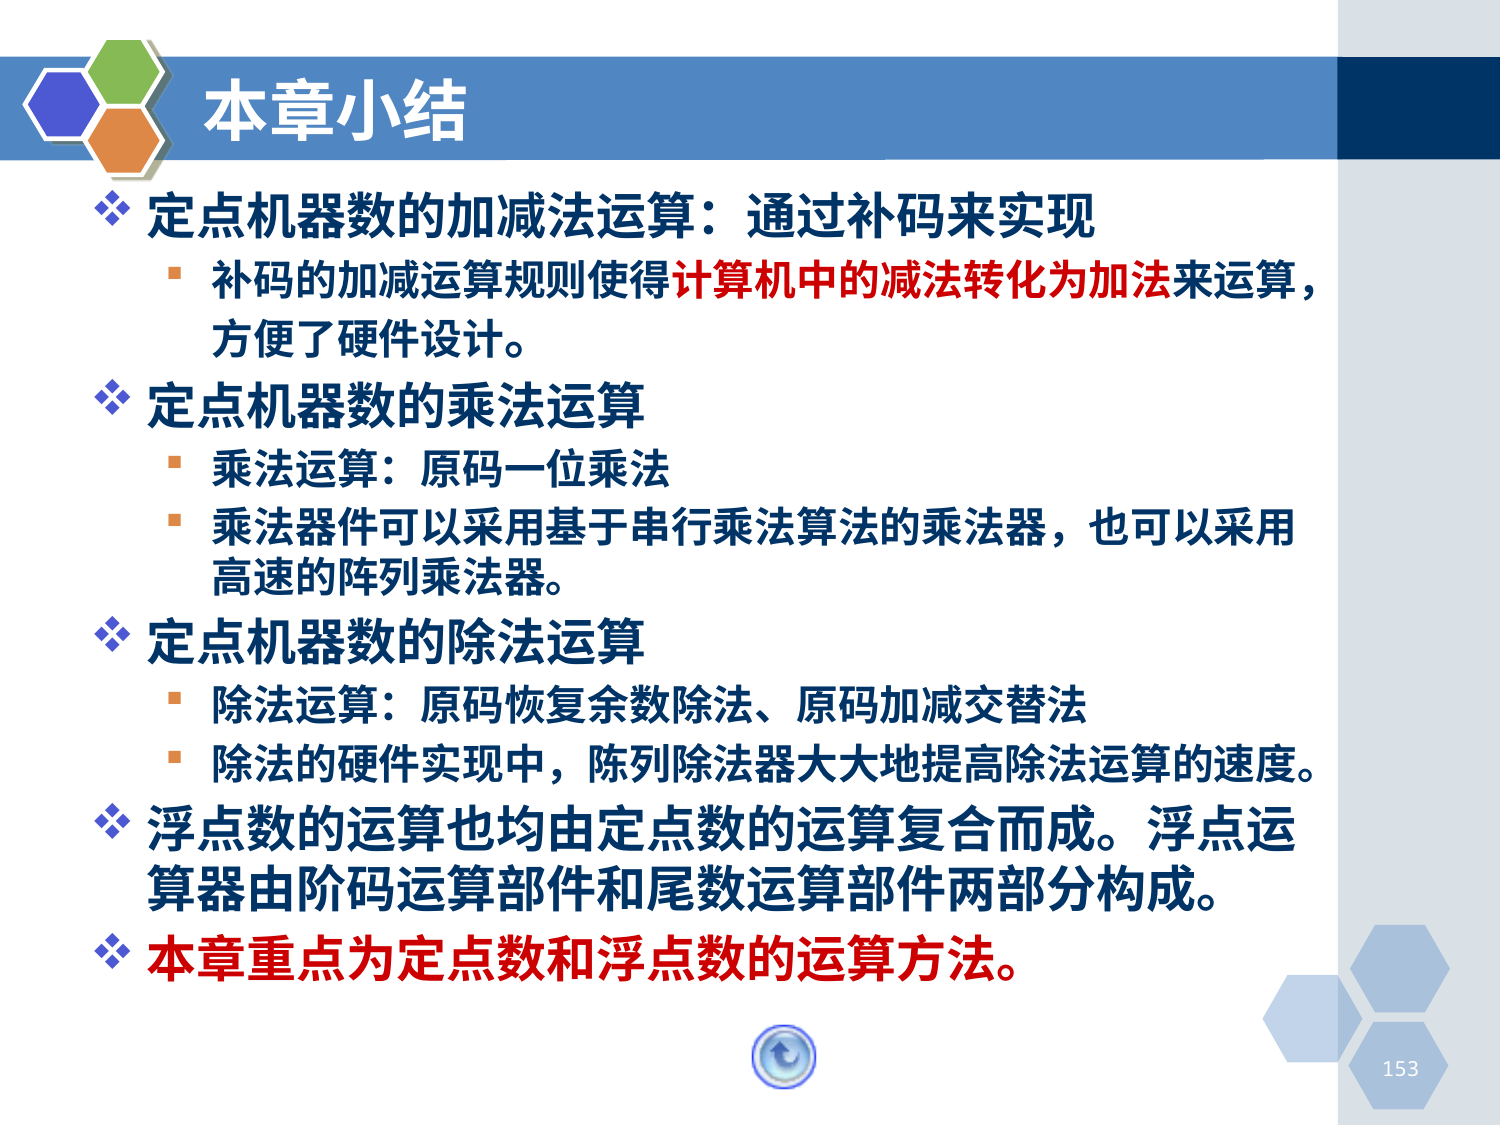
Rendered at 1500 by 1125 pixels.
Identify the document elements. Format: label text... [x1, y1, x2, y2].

picture [749, 1022, 819, 1093]
list 定点机器数的加减法运算：通过补码来实现 补码的加减运算规则使得计算机中的减法转化为加法来运算，方便了硬件设计。 定点机器数的乘法运算 乘法运算：原码一位乘法 乘法器件可以采用基于串行乘法算法的乘法器，也可以采用高速的阵列乘法器。 定点机器数的除法运算 除法运算：原码恢复余数除法、原码加减交替法 除法的硬件实现中，陈列除法器大大地提高除法运算的速度。 浮点数的运算也均由定点数的运算复合而成。浮点运算器由阶码运算部件和尾数运算部件两部分构成。 本章重点为定点数和浮点数的运算方法。 [75, 176, 1329, 1038]
title 本章小结 [187, 62, 1288, 155]
slide_number 153 [1359, 1047, 1435, 1086]
